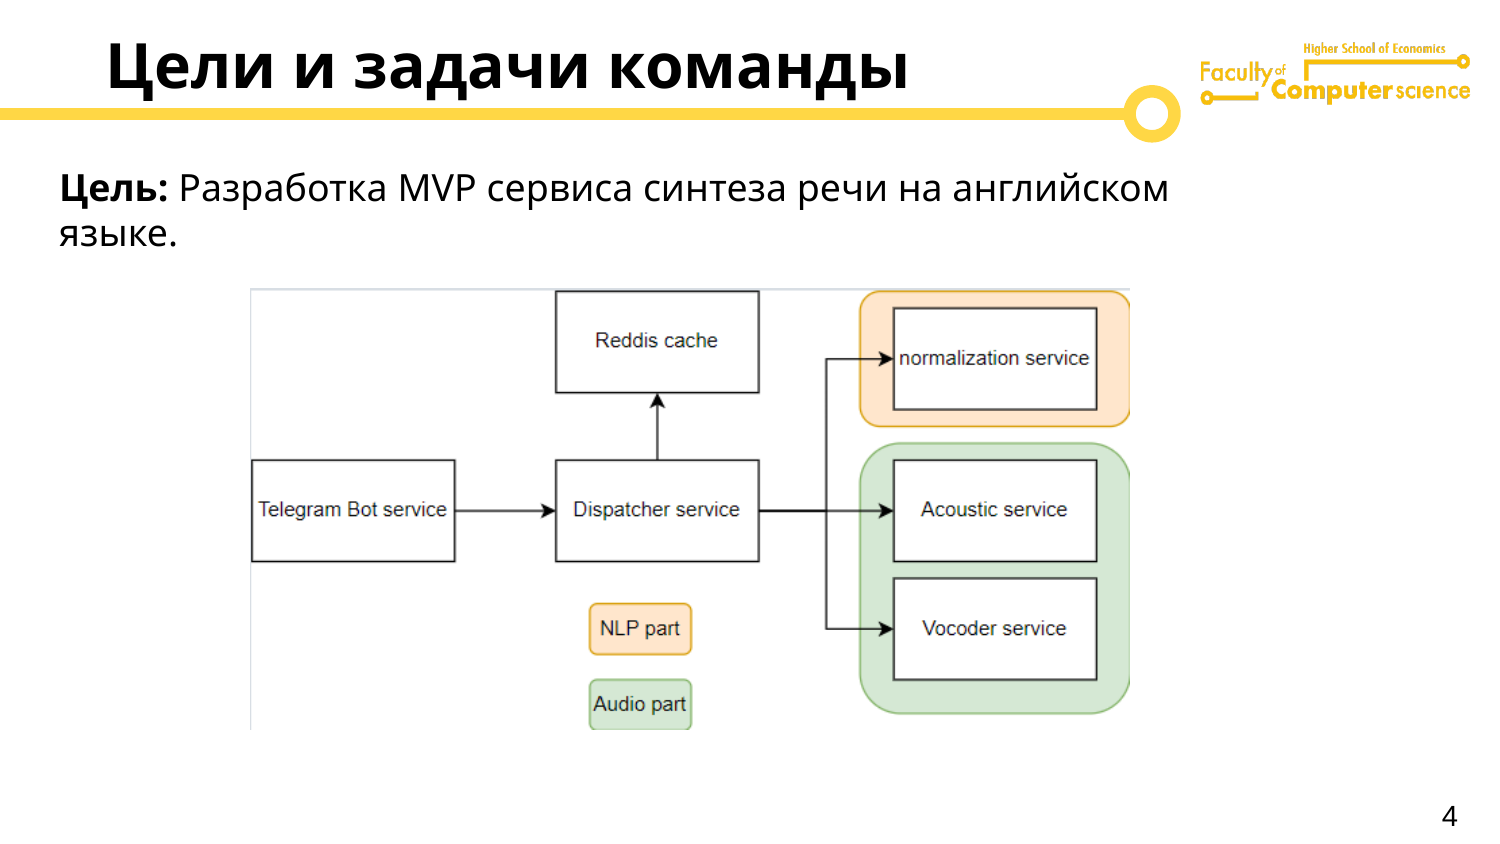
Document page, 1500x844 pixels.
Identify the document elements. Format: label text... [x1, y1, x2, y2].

text_box [1129, 91, 1175, 137]
text_box Цели и задачи команды [90, 18, 1199, 79]
picture [1188, 27, 1481, 116]
picture [250, 266, 1189, 731]
text_box 4 [1427, 789, 1500, 840]
text_box Цель: Разработка MVP сервиса синтеза речи на английском языке. [44, 156, 1289, 217]
